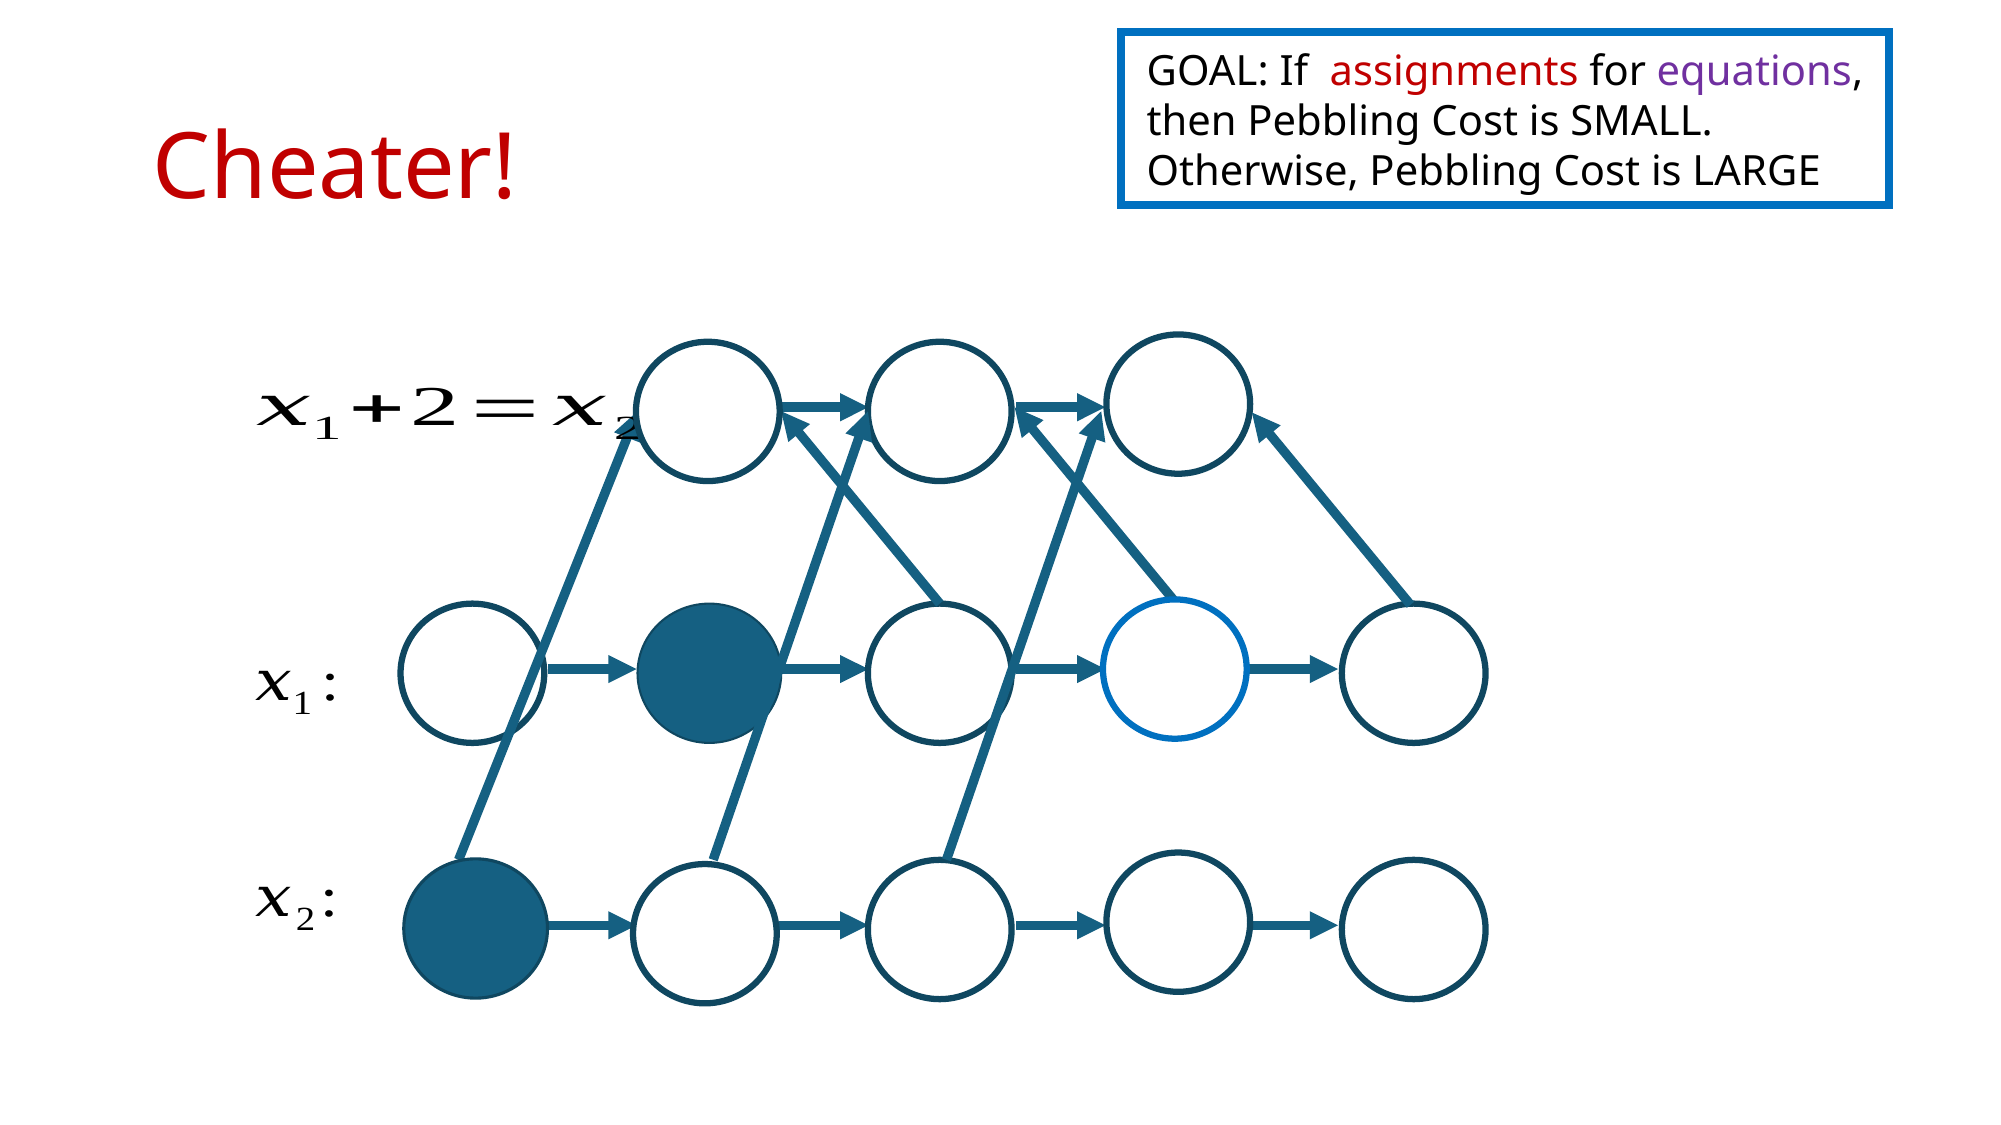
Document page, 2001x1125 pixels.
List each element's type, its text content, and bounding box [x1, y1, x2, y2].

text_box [712, 410, 869, 861]
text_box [945, 410, 1102, 861]
text_box [1104, 850, 1252, 994]
text_box [398, 603, 458, 744]
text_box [458, 410, 639, 861]
text_box [639, 602, 712, 745]
text_box [1340, 858, 1488, 1001]
text_box [1340, 602, 1488, 745]
text_box [402, 859, 550, 1000]
title Cheater! [137, 59, 1863, 278]
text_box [1014, 406, 1174, 601]
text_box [780, 410, 941, 605]
text_box [634, 340, 782, 483]
text_box [869, 602, 945, 745]
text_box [1251, 412, 1411, 606]
text_box [631, 862, 779, 1005]
text_box [866, 858, 1014, 1001]
text_box [1104, 332, 1252, 476]
text_box [1119, 31, 1890, 207]
text_box [866, 340, 1014, 483]
text_box [1102, 597, 1249, 741]
